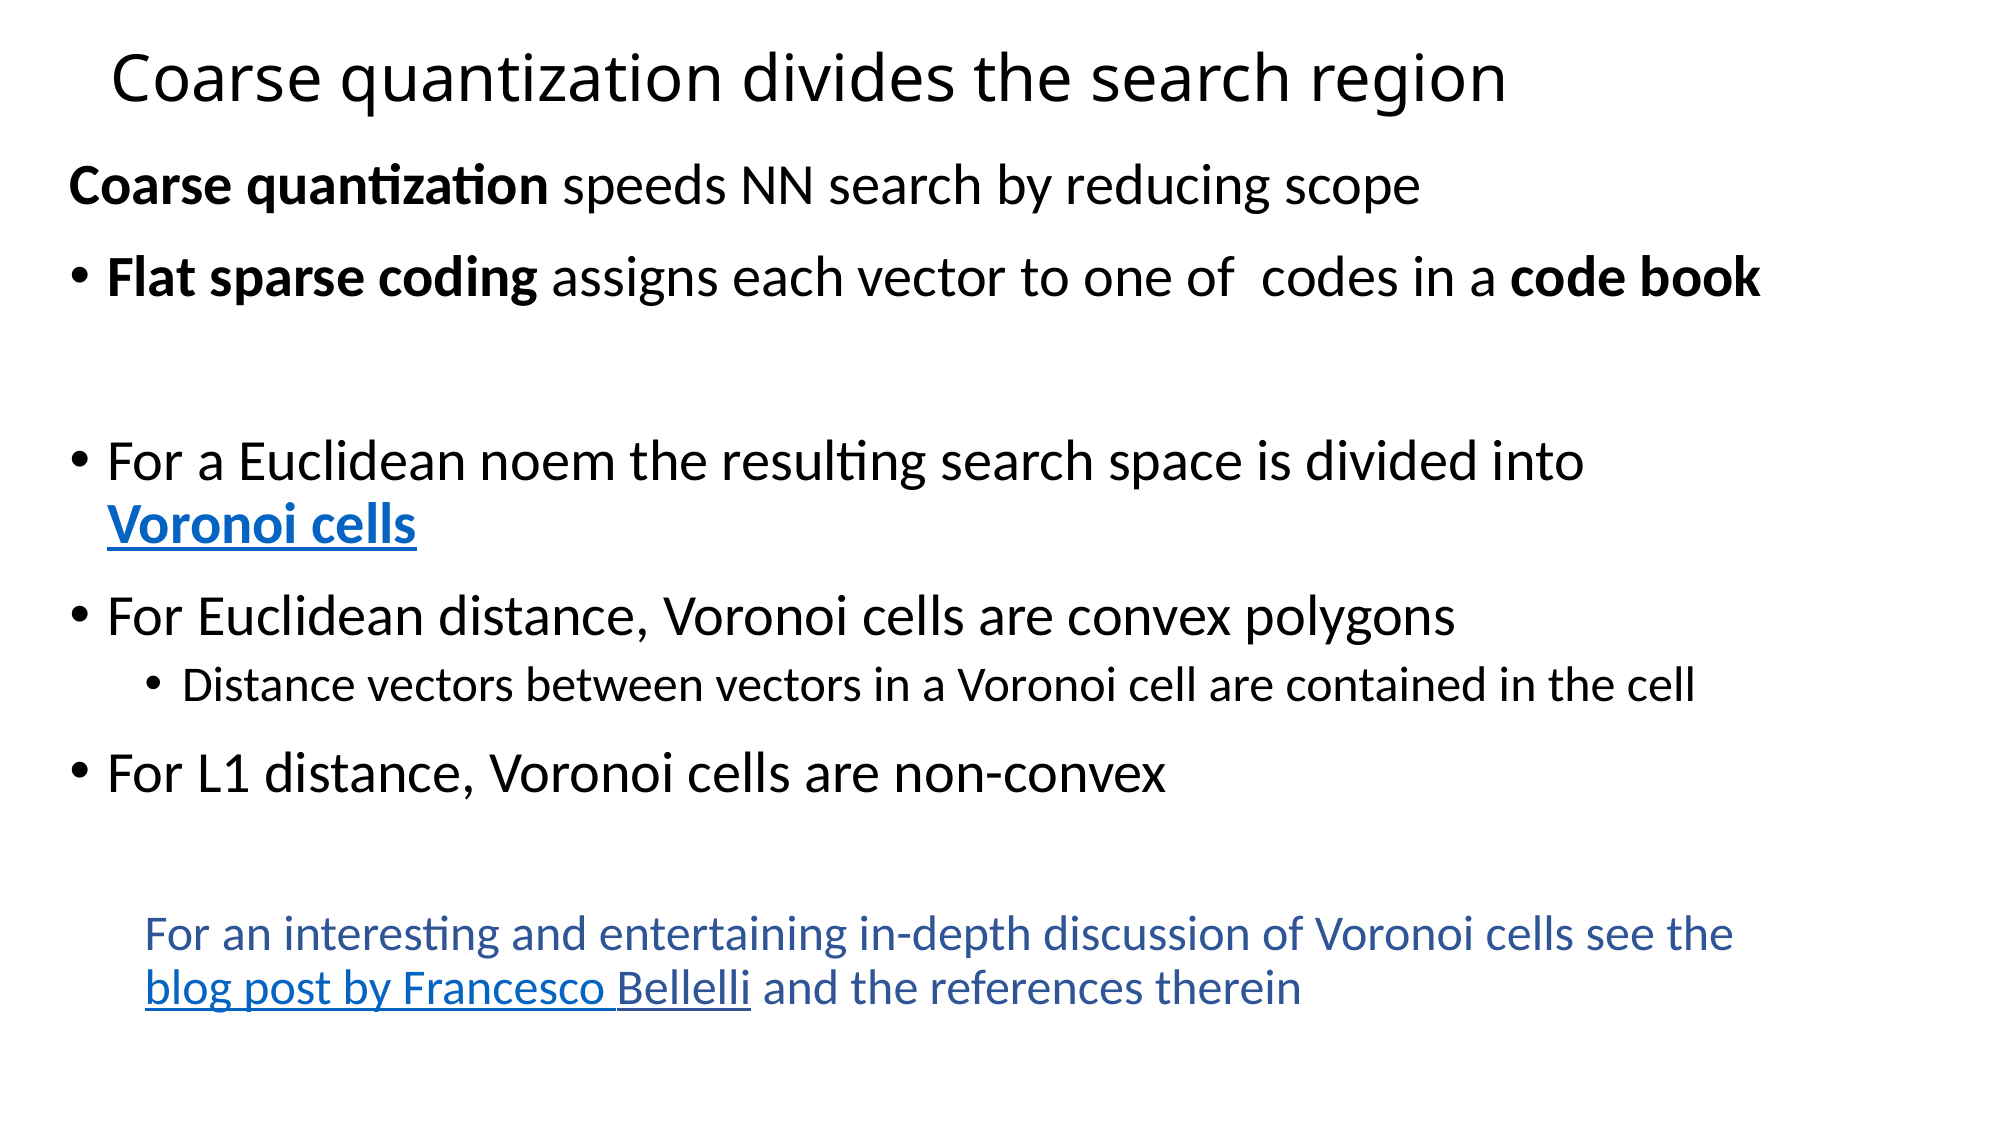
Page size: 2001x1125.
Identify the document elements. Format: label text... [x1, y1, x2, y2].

title Coarse quantization divides the search region [95, 36, 1821, 124]
